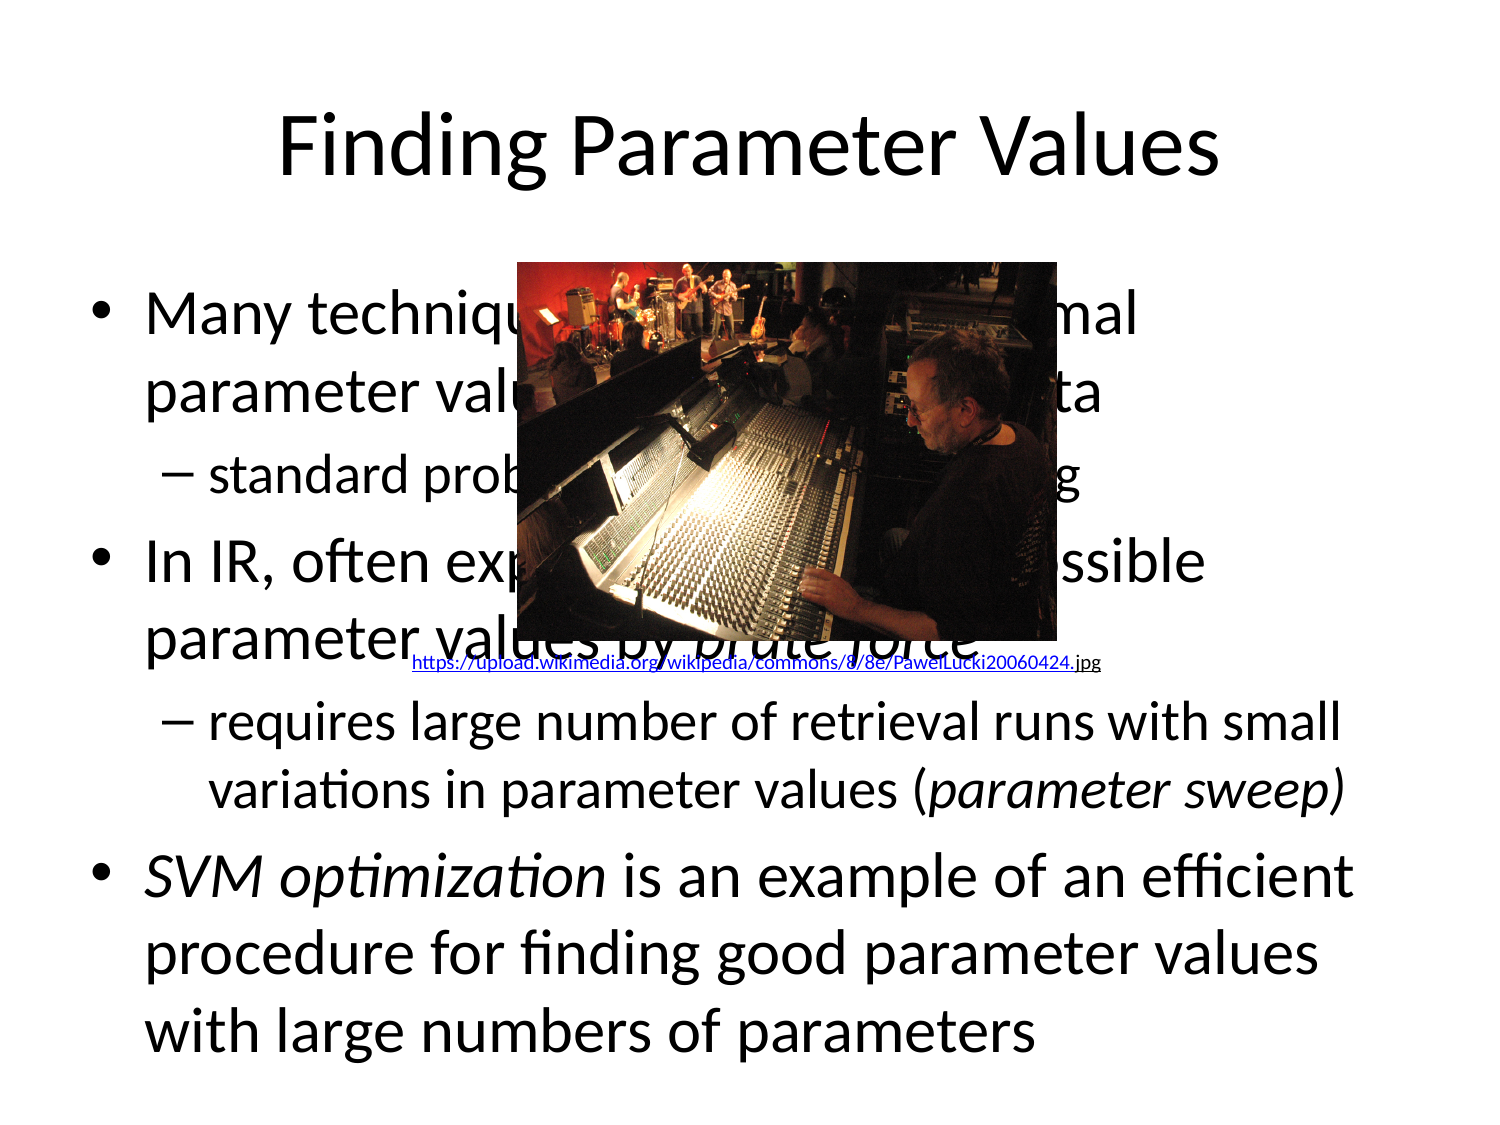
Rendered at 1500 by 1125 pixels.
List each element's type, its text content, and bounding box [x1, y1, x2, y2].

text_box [337, 262, 1181, 691]
list Many techniques used to find optimal parameter values given training data standard problem in machine learning In IR, often explore the space of possible parameter values by brute force requires large number of retrieval runs with small variations in parameter values (parameter sweep) SVM optimization is an example of an efficient procedure for finding good parameter values with large numbers of parameters [75, 262, 1425, 1075]
title Finding Parameter Values [75, 45, 1425, 233]
